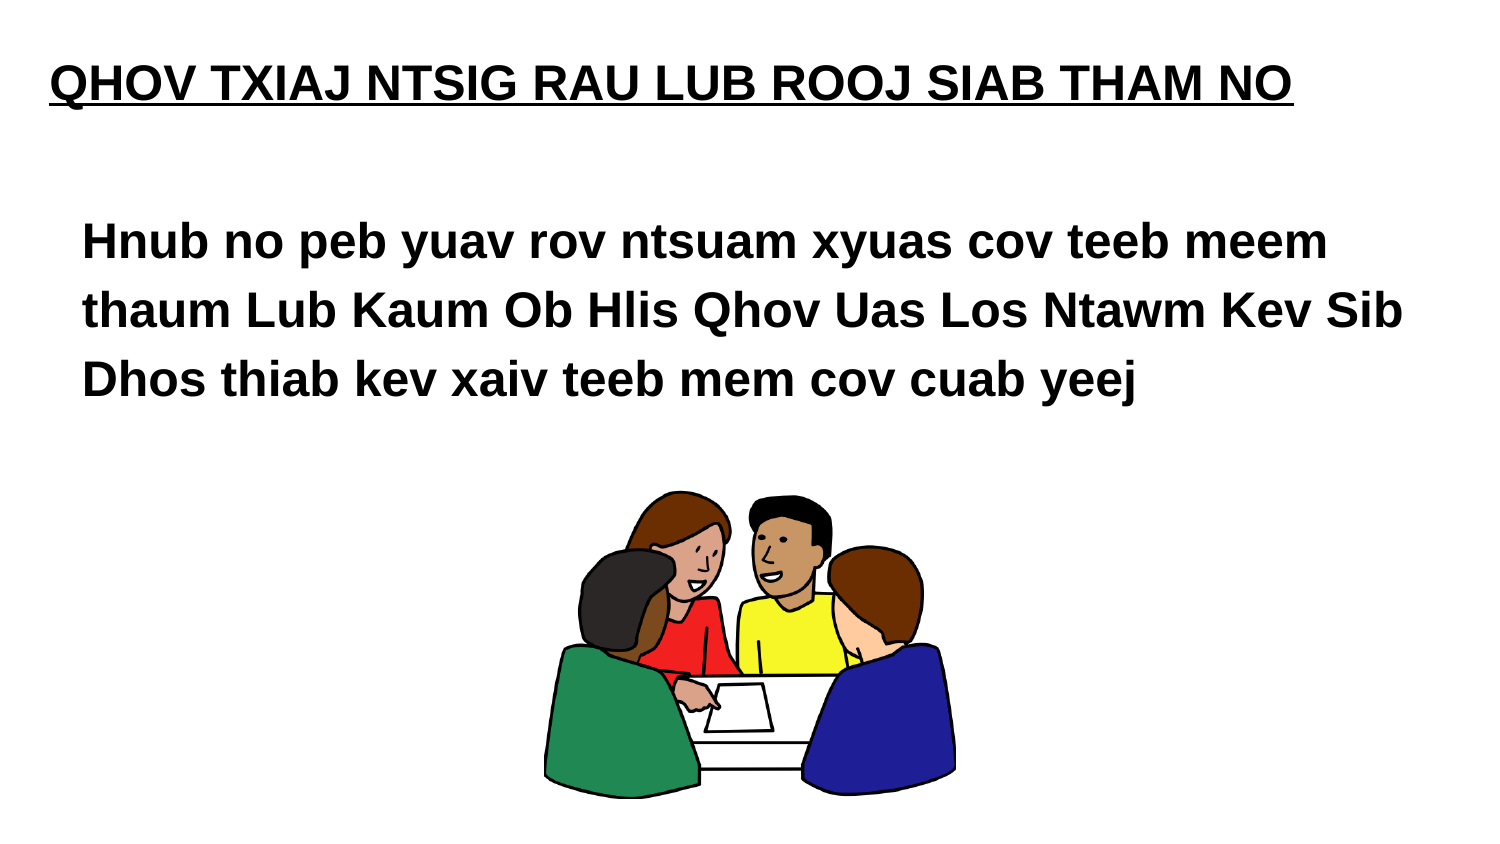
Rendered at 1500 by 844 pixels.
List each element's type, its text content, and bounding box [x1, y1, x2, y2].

list Hnub no peb yuav rov ntsuam xyuas cov teeb meem thaum Lub Kaum Ob Hlis Qhov Uas Los Ntawm Kev Sib Dhos thiab kev xaiv teeb mem cov cuab yeej [66, 184, 1446, 596]
title QHOV TXIAJ NTSIG RAU LUB ROOJ SIAB THAM NO [34, 35, 1348, 135]
picture [544, 437, 956, 844]
